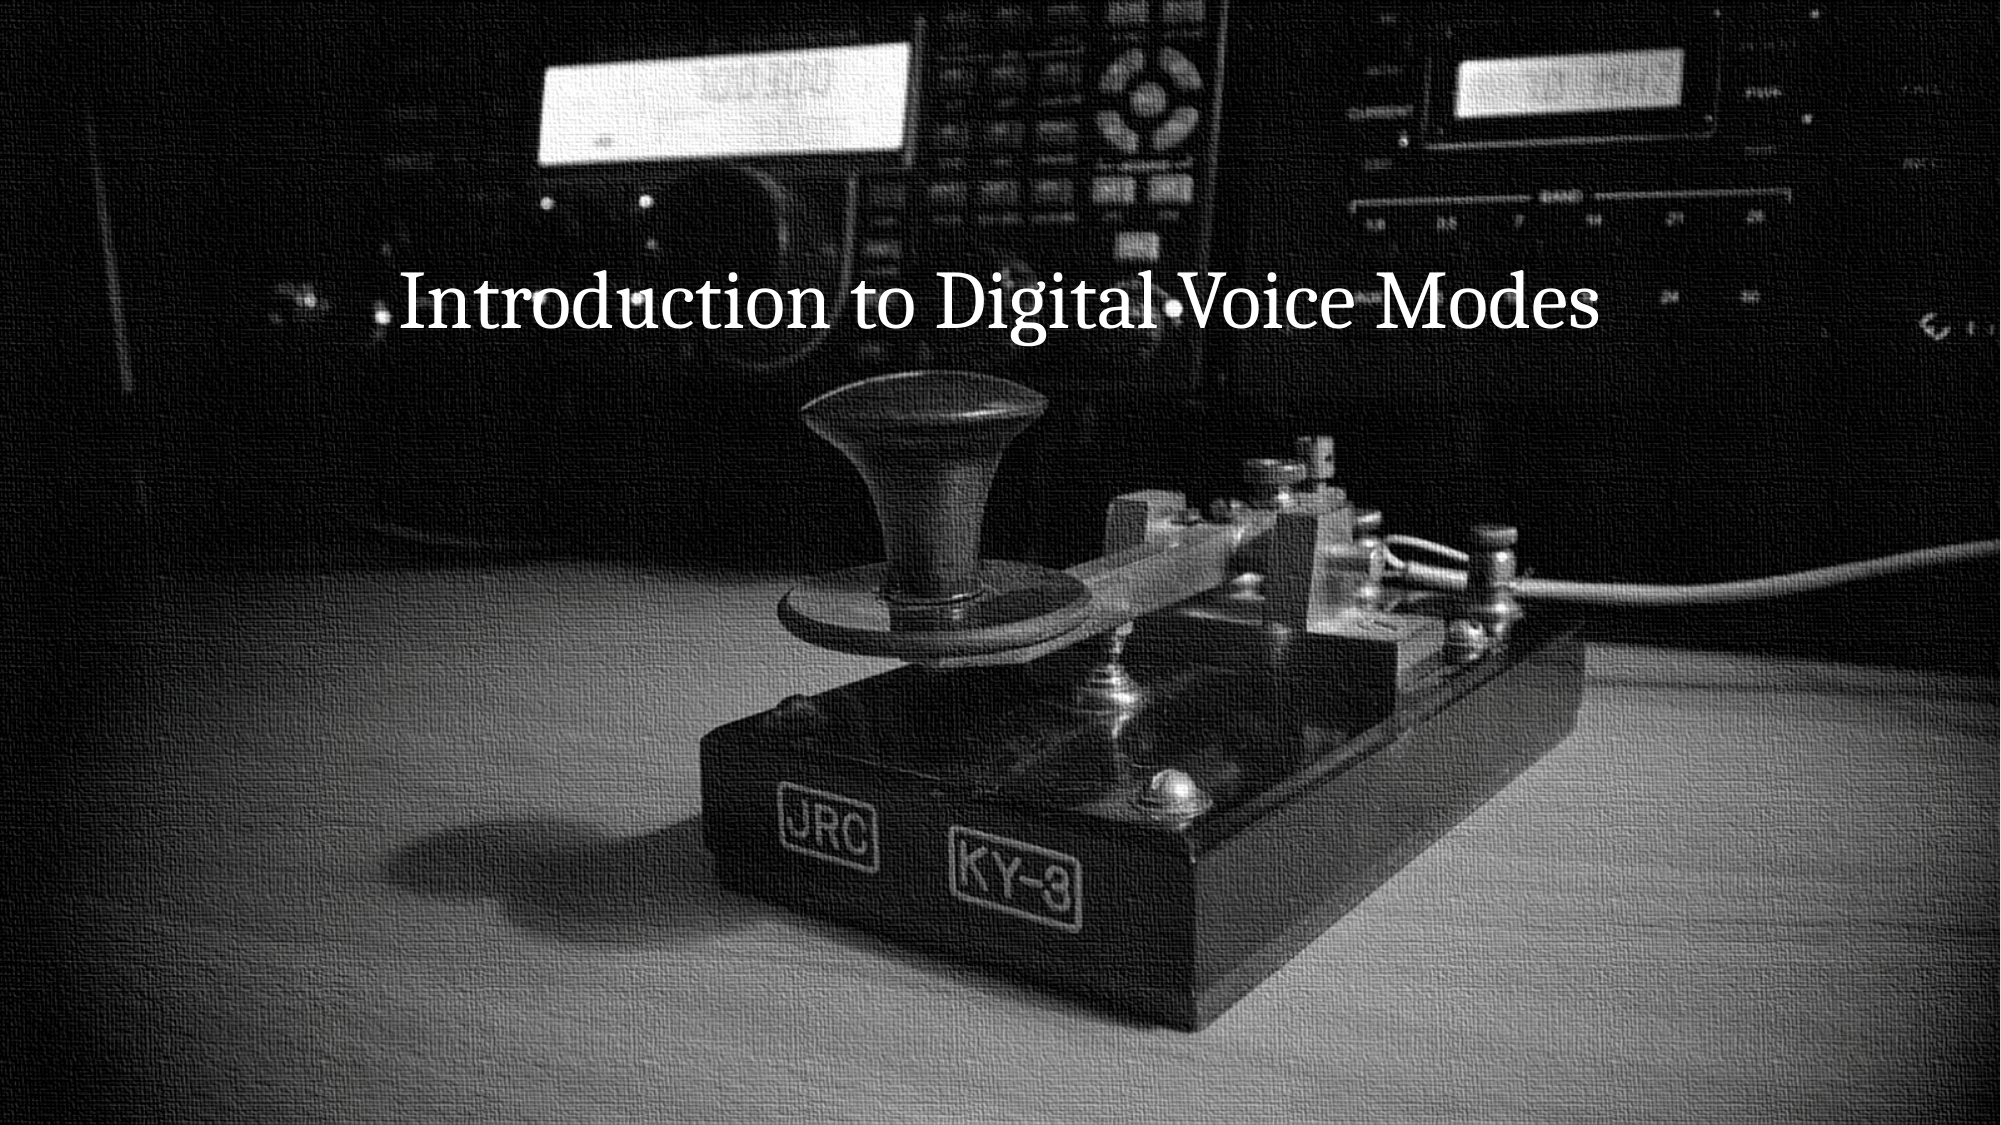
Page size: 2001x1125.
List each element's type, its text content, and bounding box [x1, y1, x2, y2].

picture [0, 0, 2001, 1125]
text_box Introduction to Digital Voice Modes [0, 237, 2000, 353]
